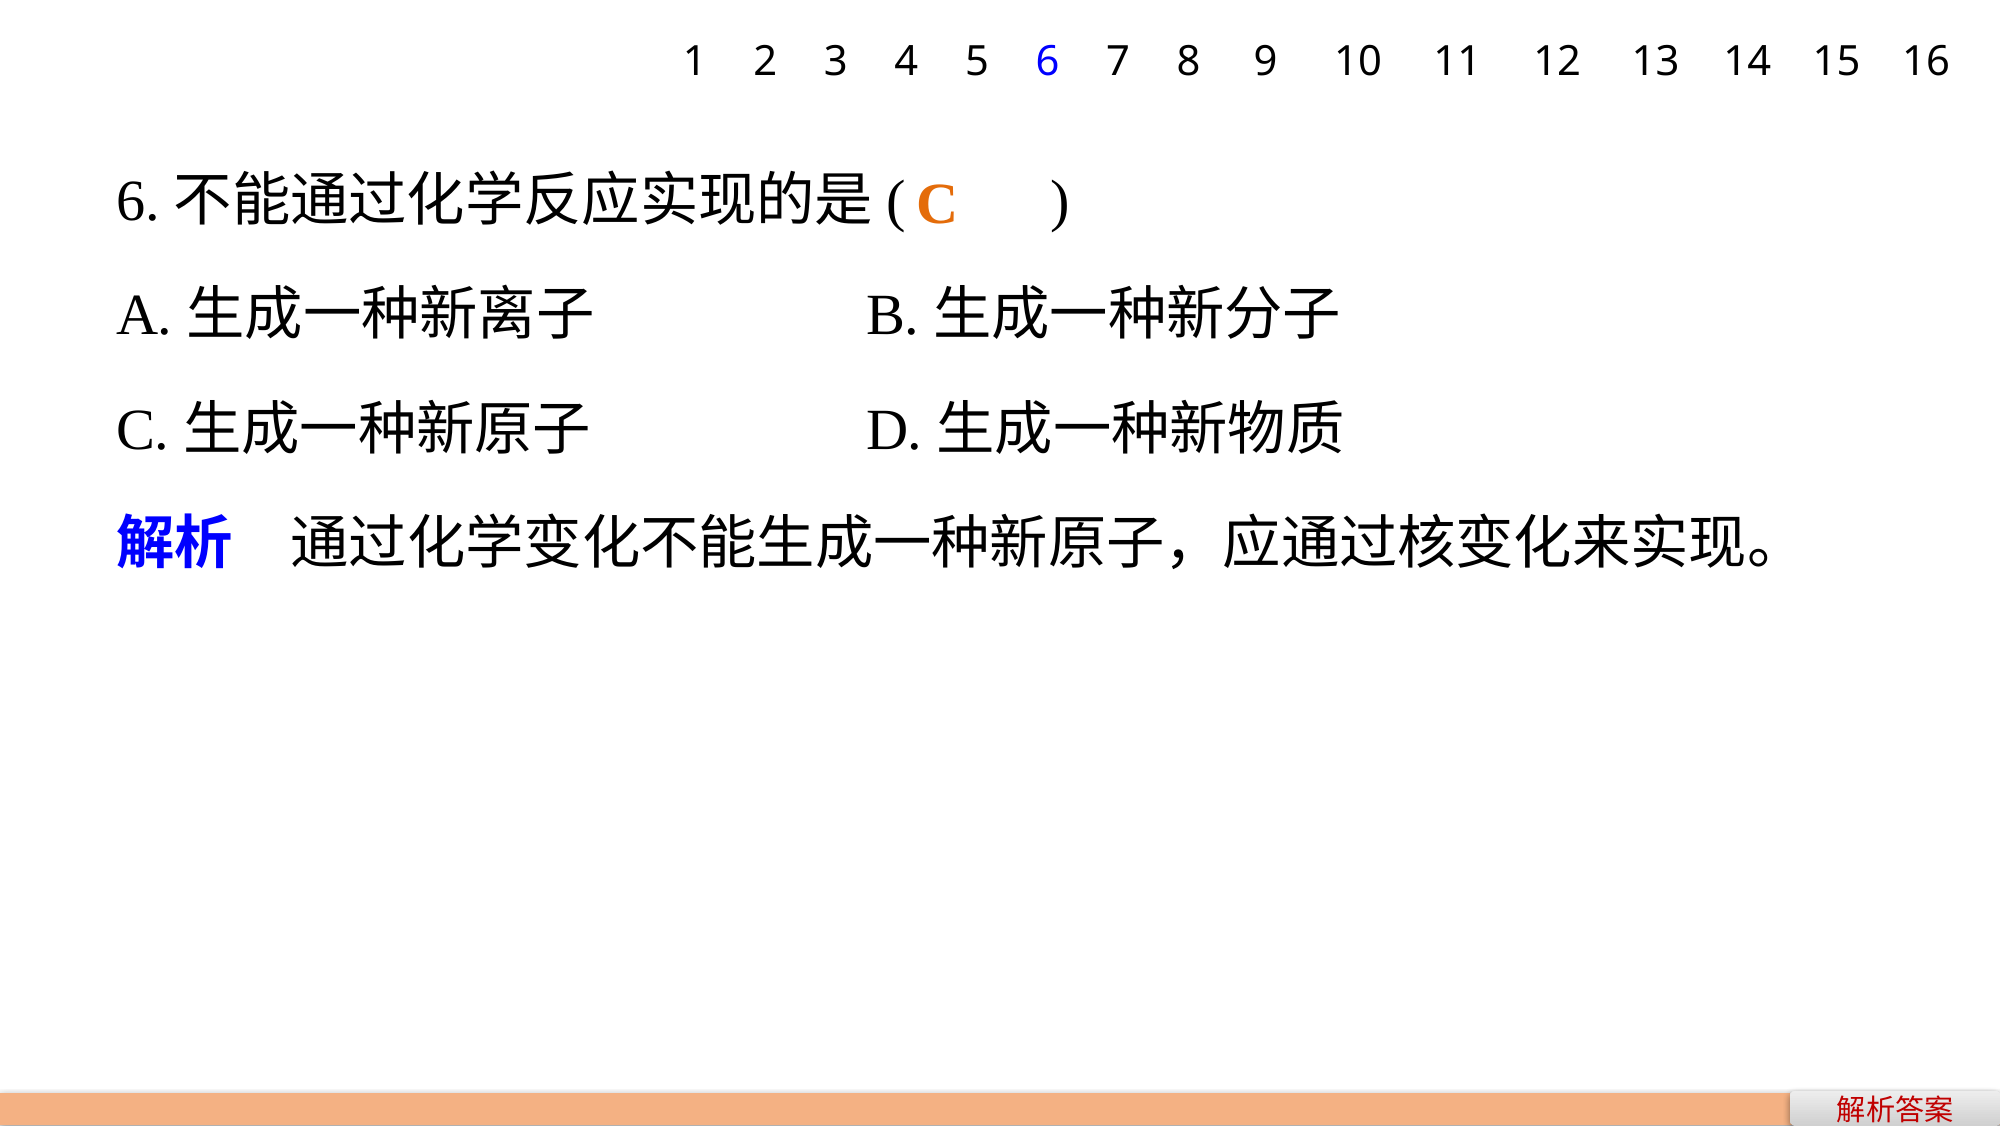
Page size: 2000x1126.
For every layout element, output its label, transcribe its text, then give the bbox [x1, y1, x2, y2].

text_box 8 [1159, 11, 1219, 106]
text_box [0, 1092, 1787, 1126]
text_box 13 [1614, 11, 1697, 106]
text_box 3 [806, 11, 866, 106]
text_box 6.不能通过化学反应实现的是( ) A.生成一种新离子 B.生成一种新分子 C.生成一种新原子 D.生成一种新物质 解析 通过化学变化不能生成一种新原子，应通过核变化来实现。 [101, 109, 1865, 583]
text_box 1 [665, 11, 725, 106]
text_box 9 [1229, 11, 1302, 106]
text_box 16 [1887, 11, 1966, 106]
text_box 7 [1088, 11, 1148, 106]
text_box 15 [1797, 11, 1876, 106]
text_box 2 [735, 11, 795, 106]
text_box 11 [1414, 11, 1500, 106]
text_box 6 [1017, 11, 1078, 106]
text_box 4 [876, 11, 936, 106]
text_box C [901, 113, 974, 243]
text_box 5 [947, 11, 1007, 106]
text_box 14 [1708, 11, 1787, 106]
text_box 12 [1511, 11, 1604, 106]
text_box 解析答案 [1788, 1089, 2000, 1126]
text_box 10 [1312, 11, 1404, 106]
